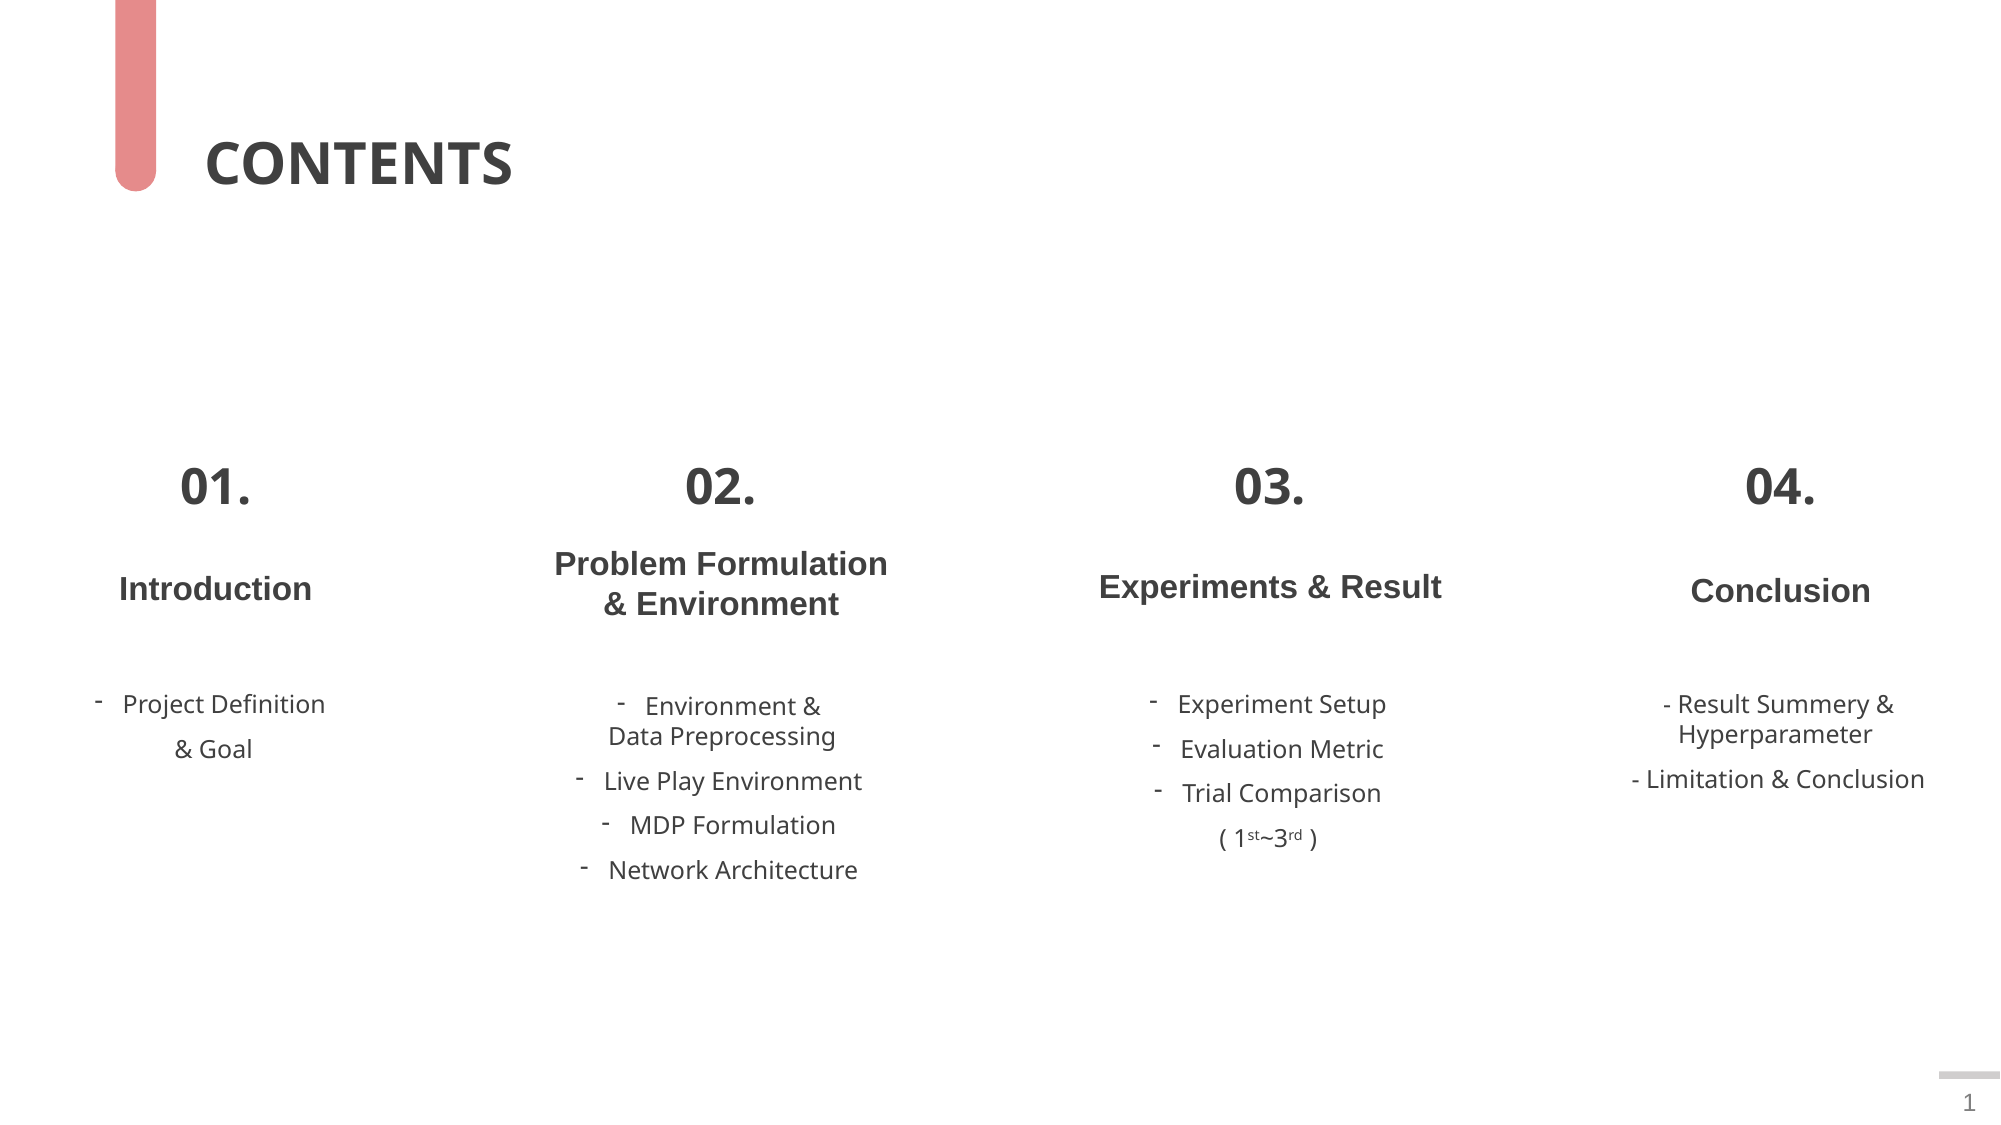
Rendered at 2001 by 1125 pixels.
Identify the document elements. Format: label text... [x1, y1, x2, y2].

text_box 1 [1939, 1079, 2000, 1125]
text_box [524, 446, 919, 892]
text_box [1939, 1071, 2000, 1079]
text_box CONTENTS [189, 118, 999, 204]
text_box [1584, 446, 1978, 799]
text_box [1073, 446, 1468, 859]
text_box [18, 446, 413, 769]
